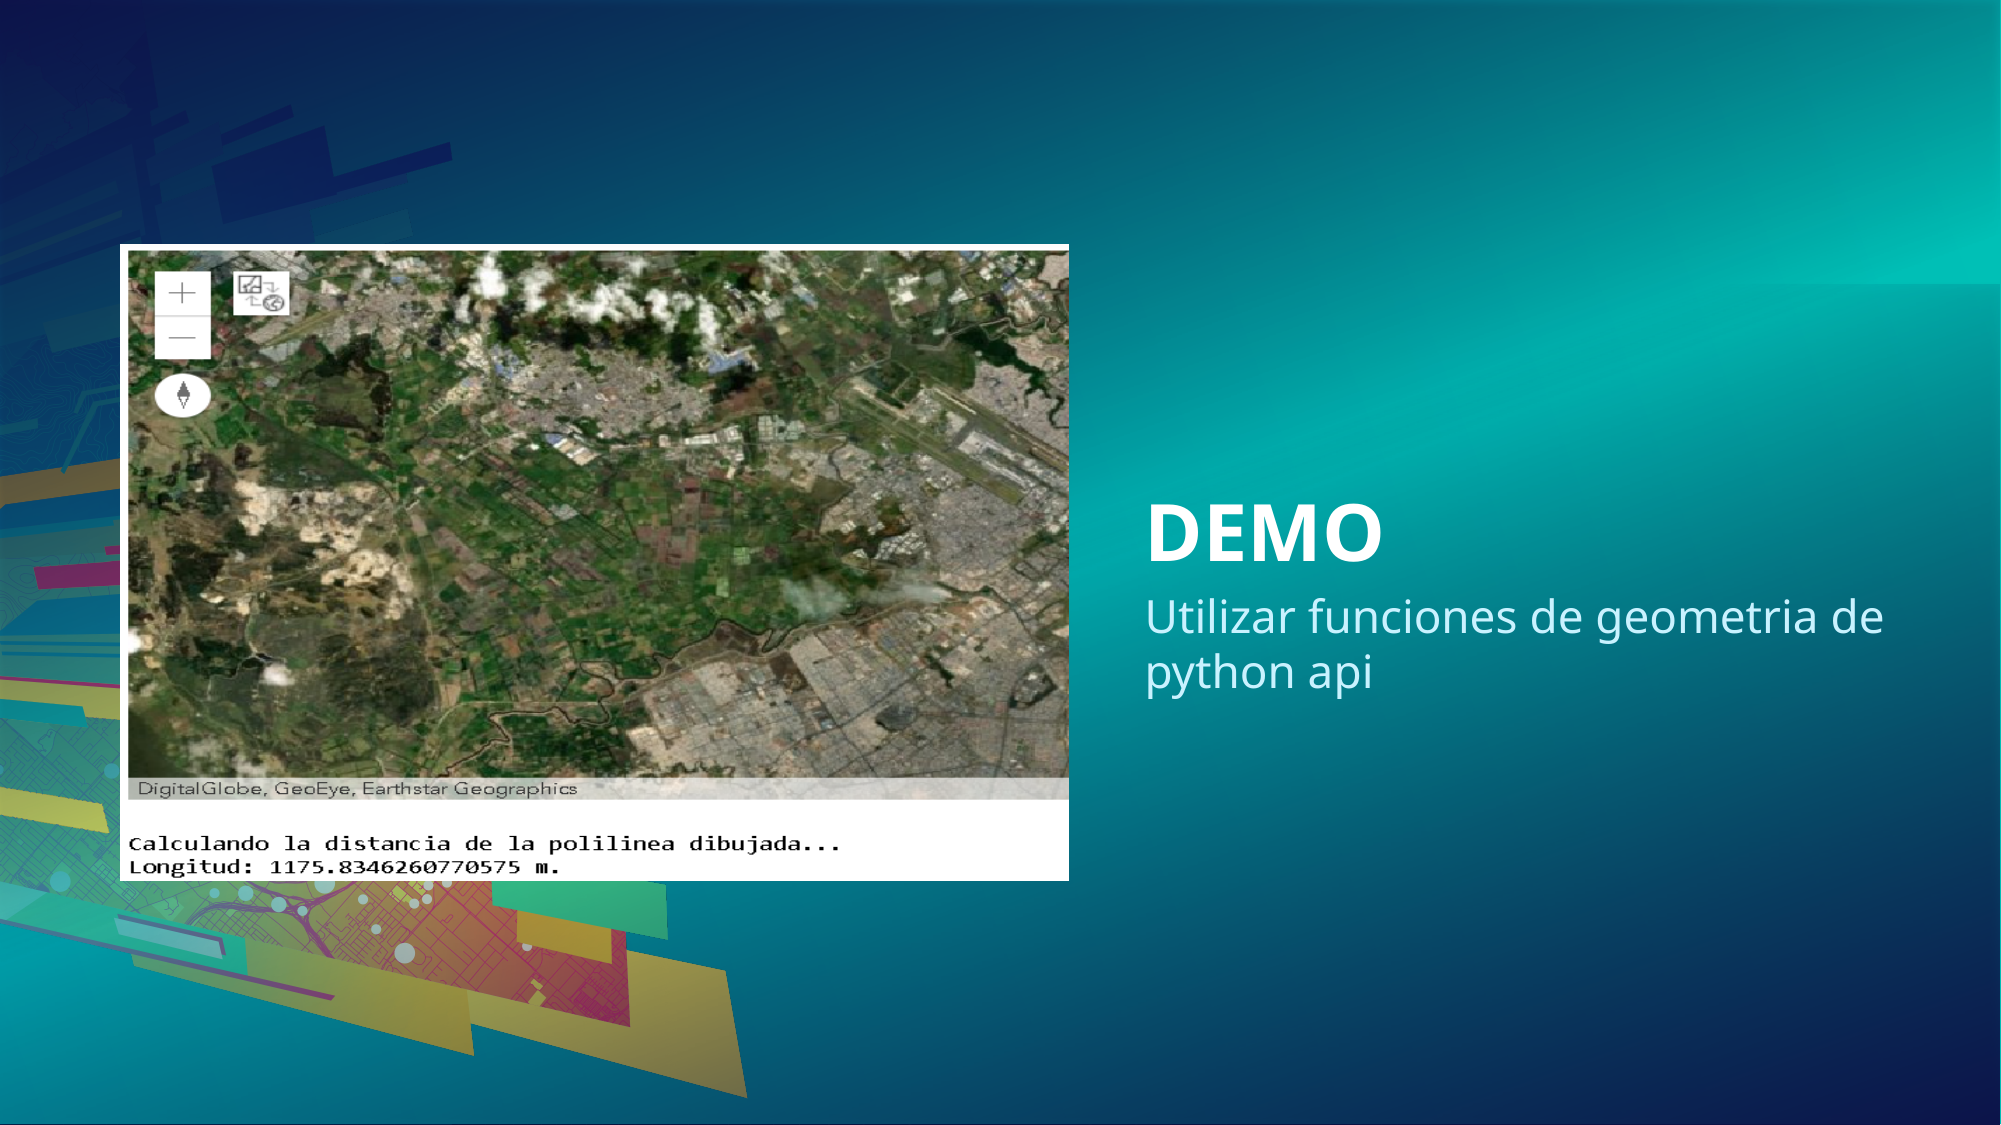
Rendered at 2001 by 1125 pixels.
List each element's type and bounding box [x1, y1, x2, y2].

text_box [0, 0, 2000, 1125]
picture [120, 244, 1070, 881]
